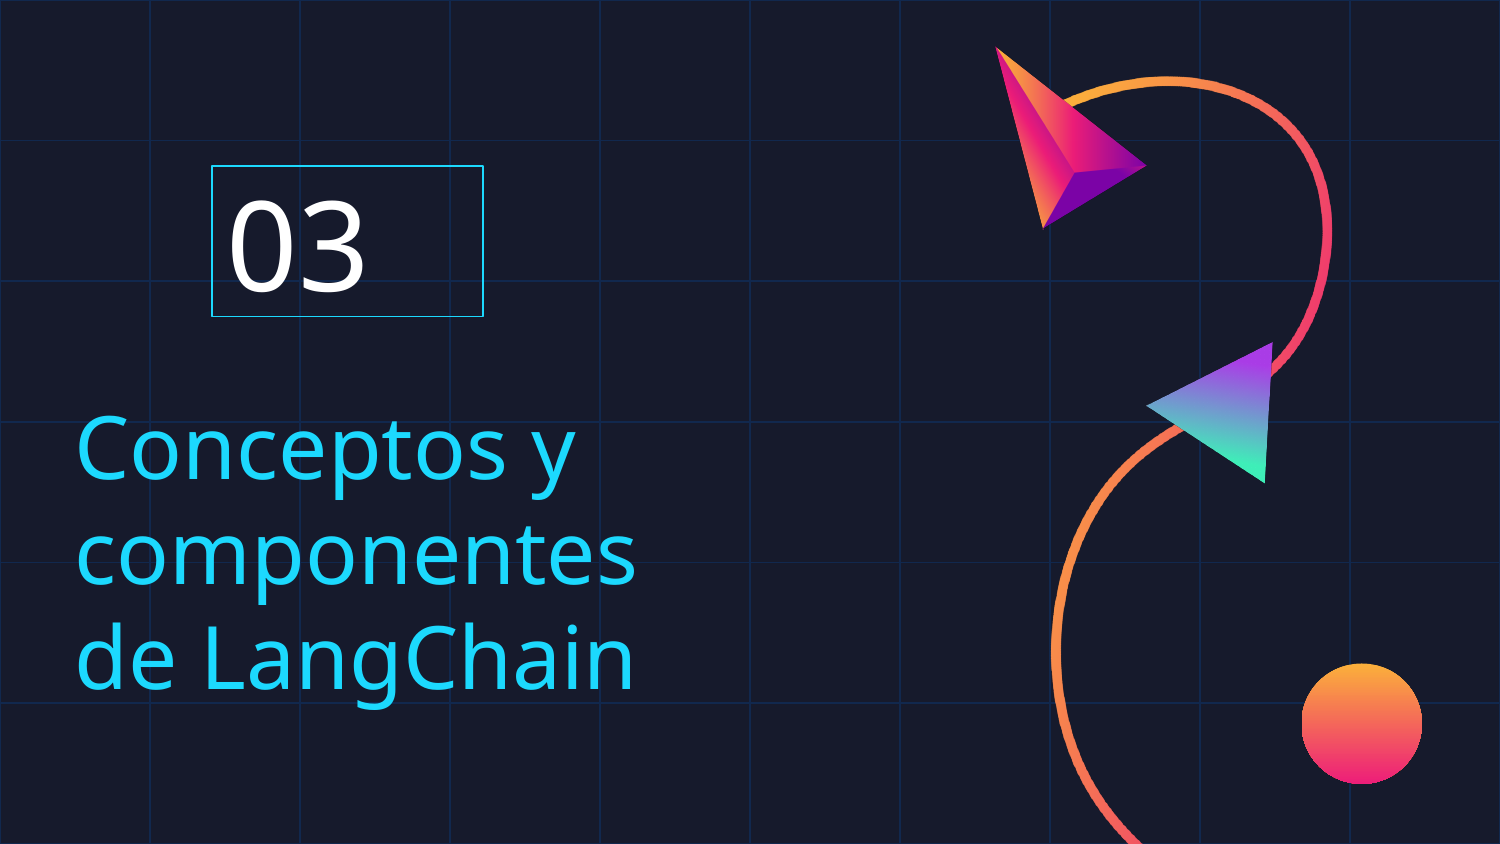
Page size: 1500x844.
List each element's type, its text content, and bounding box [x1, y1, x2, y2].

title 03 [211, 165, 484, 317]
picture [883, 46, 1500, 844]
title Conceptos y componentes de LangChain [59, 383, 961, 716]
